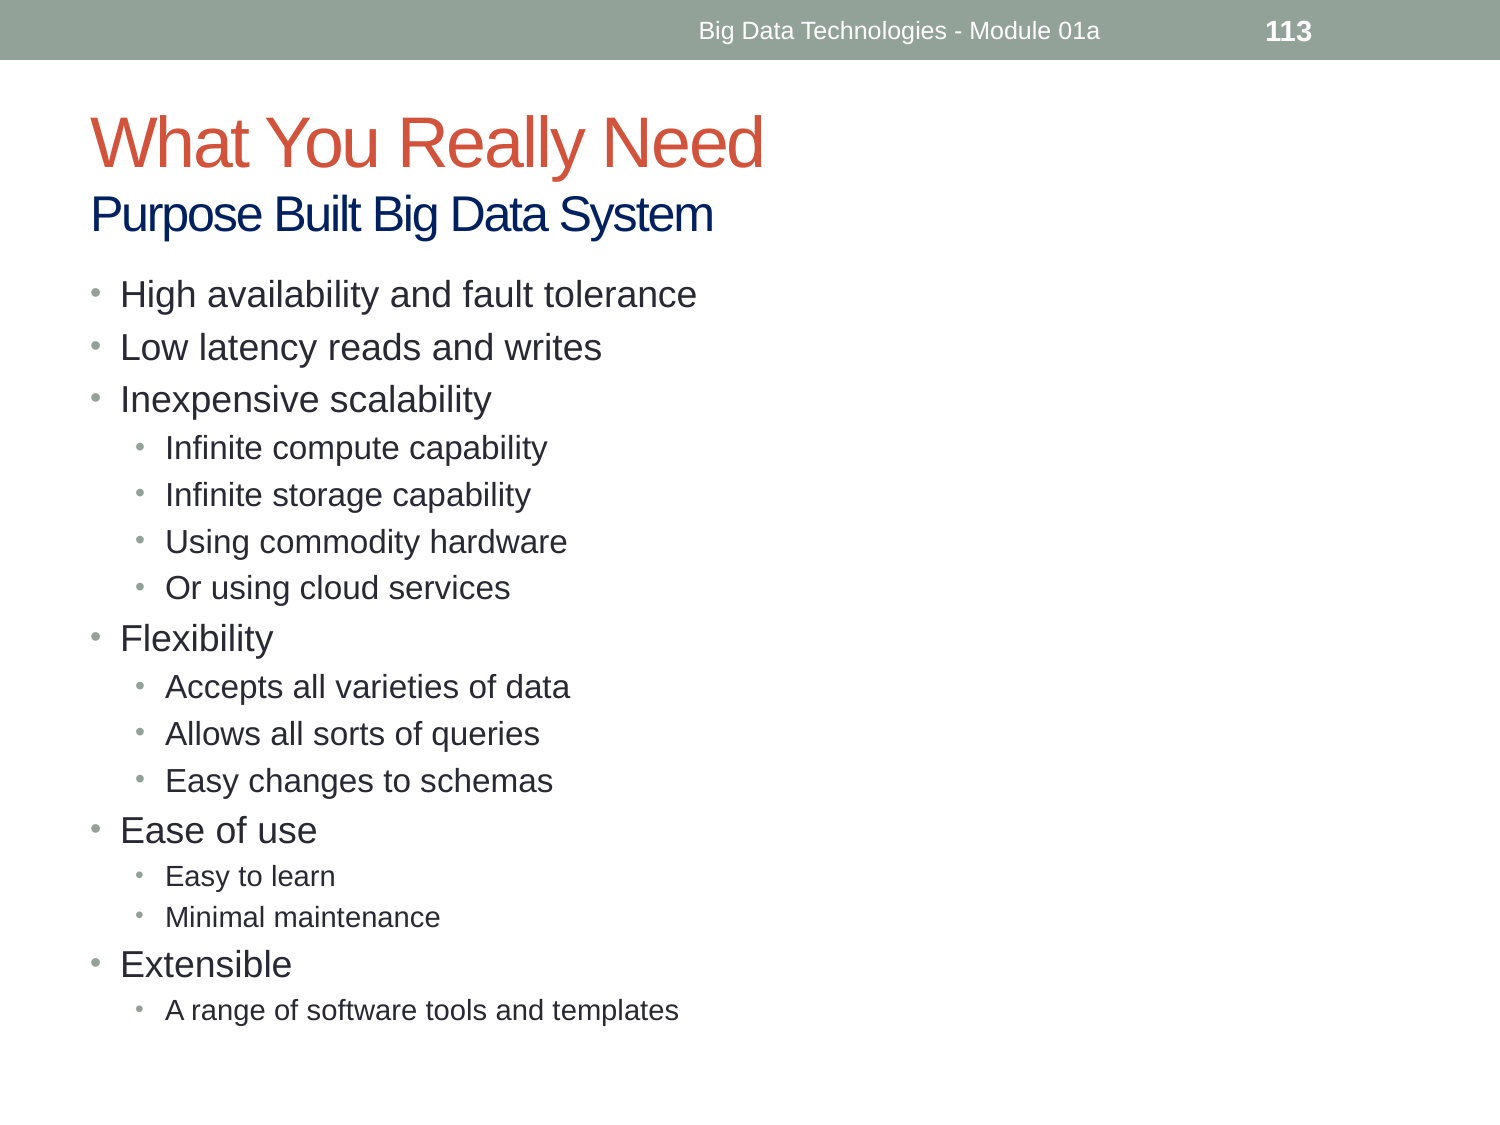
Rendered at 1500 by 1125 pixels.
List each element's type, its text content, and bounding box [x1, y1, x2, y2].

slide_number 113 [1250, 3, 1425, 57]
title What You Really Need Purpose Built Big Data System [75, 87, 1425, 250]
footer Big Data Technologies - Module 01a [562, 3, 1238, 57]
list High availability and fault tolerance Low latency reads and writes Inexpensive scalability Infinite compute capability Infinite storage capability Using commodity hardware Or using cloud services Flexibility Accepts all varieties of data Allows all sorts of queries Easy changes to schemas Ease of use Easy to learn Minimal maintenance Extensible A range of software tools and templates [75, 262, 1425, 1063]
